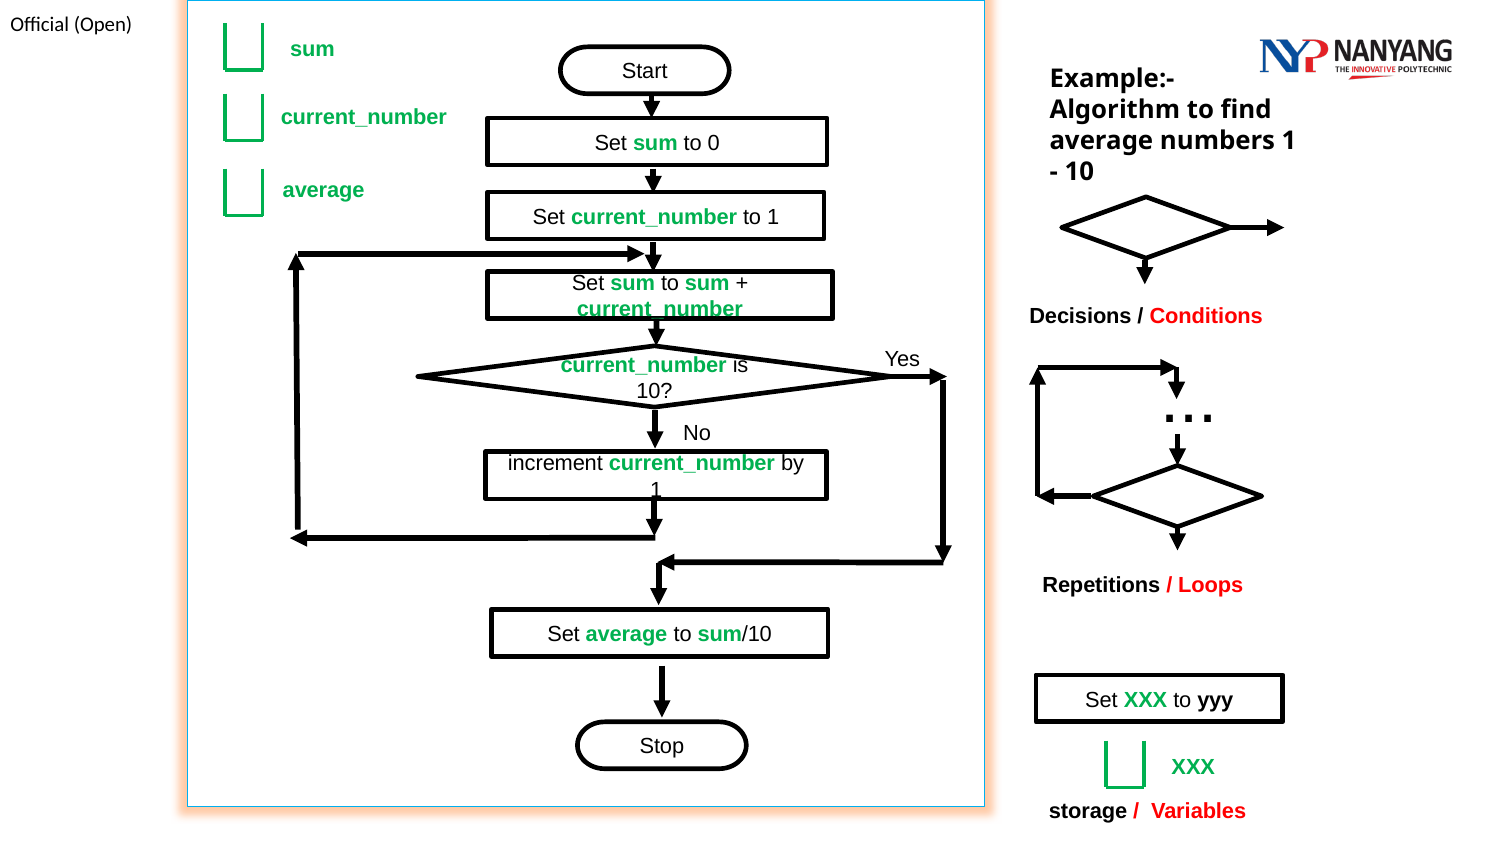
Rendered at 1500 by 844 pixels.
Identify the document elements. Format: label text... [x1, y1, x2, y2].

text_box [1012, 196, 1285, 336]
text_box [1025, 346, 1263, 605]
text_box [224, 93, 465, 141]
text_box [224, 23, 351, 71]
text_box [224, 168, 382, 216]
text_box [187, 0, 985, 807]
picture [1247, 27, 1464, 92]
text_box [1030, 674, 1283, 831]
title Example:- Algorithm to find average numbers 1 - 10 [1034, 46, 1326, 201]
